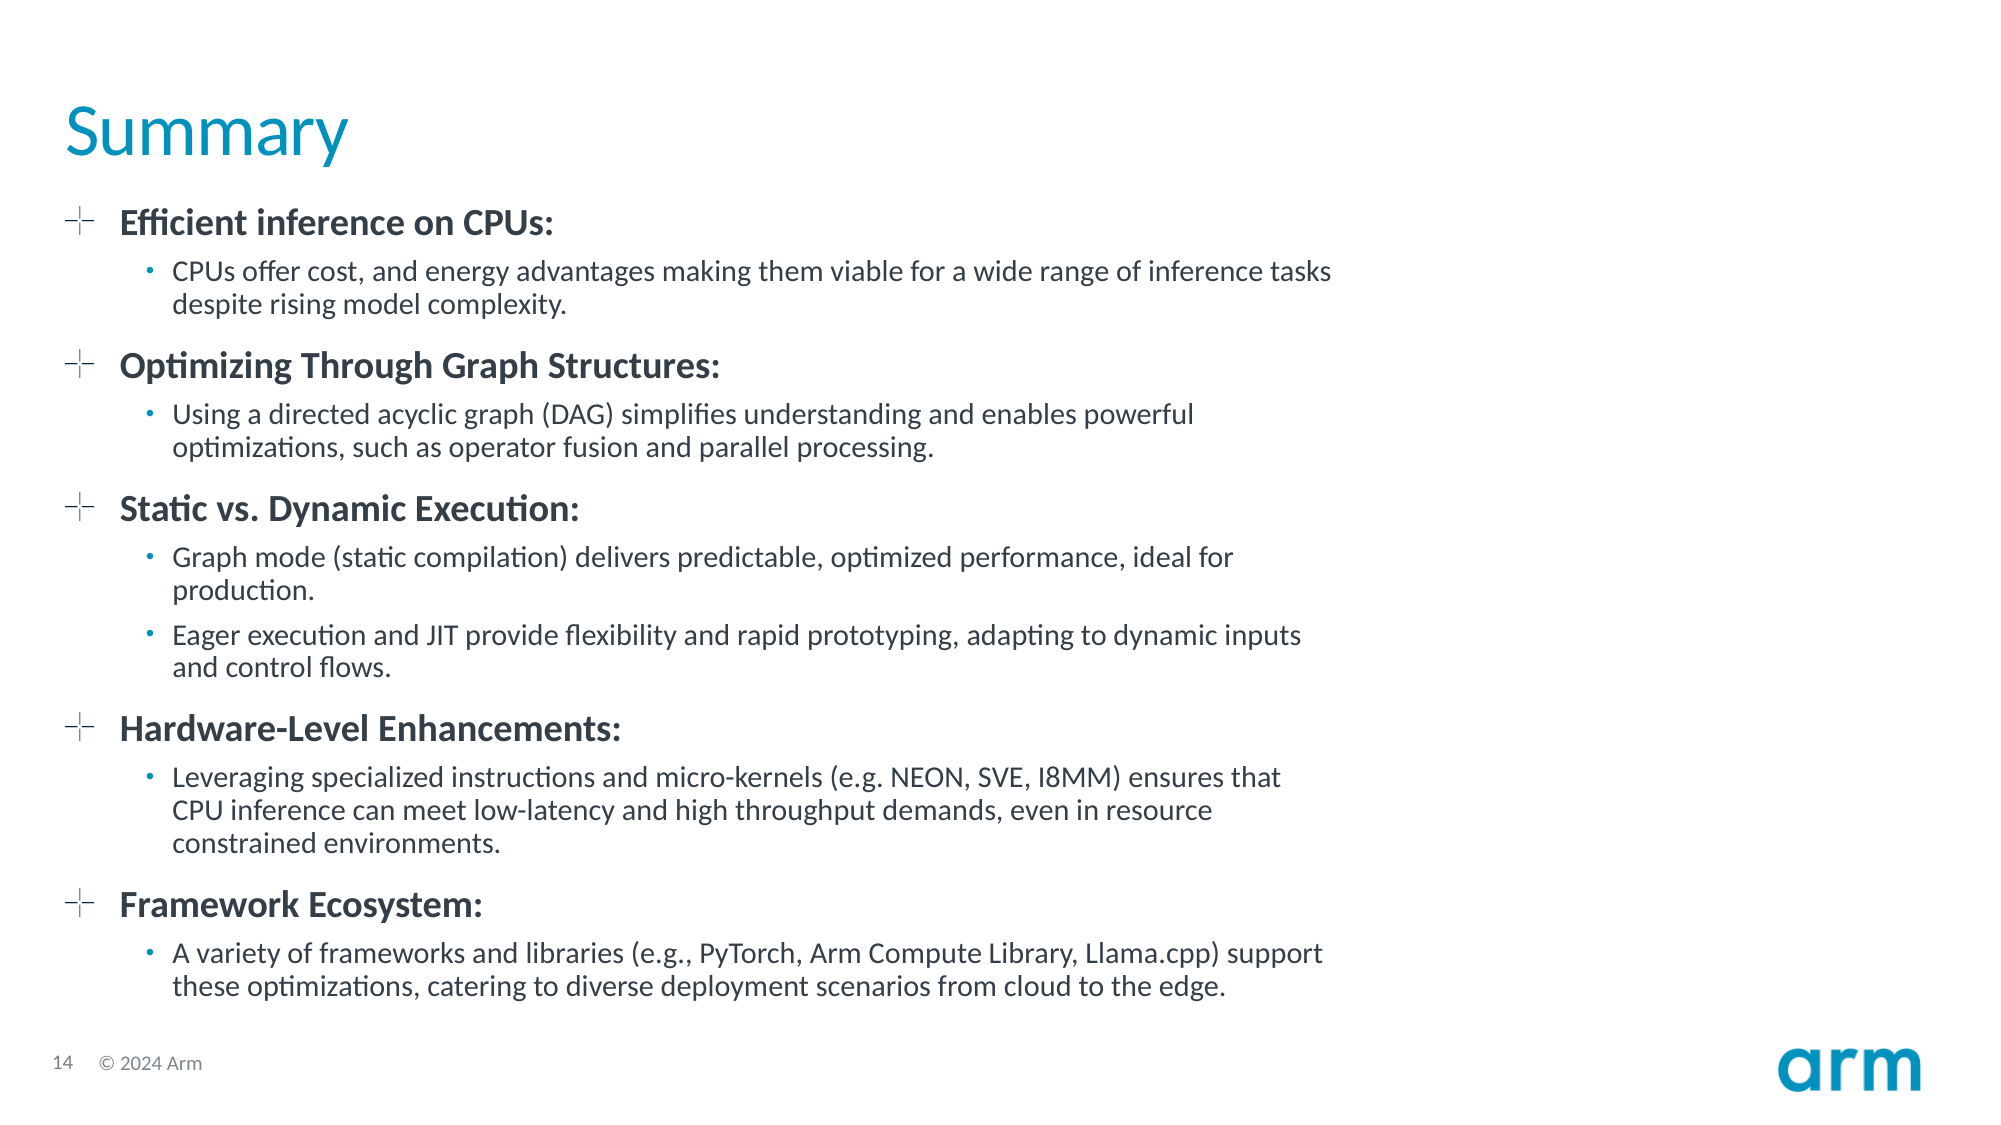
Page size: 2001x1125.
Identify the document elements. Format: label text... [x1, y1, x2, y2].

picture [65, 206, 94, 235]
picture [65, 888, 94, 917]
title Summary [65, 78, 1908, 186]
picture [1777, 1047, 1922, 1093]
picture [65, 712, 94, 741]
list Efficient inference on CPUs: CPUs offer cost, and energy advantages making them viable for a wide range of inference tasks despite rising model complexity. Optimizing Through Graph Structures: Using a directed acyclic graph (DAG) simplifies understanding and enables powerful optimizations, such as operator fusion and parallel processing. Static vs. Dynamic Execution: Graph mode (static compilation) delivers predictable, optimized performance, ideal for production. Eager execution and JIT provide flexibility and rapid prototyping, adapting to dynamic inputs and control flows. Hardware-Level Enhancements: Leveraging specialized instructions and micro-kernels (e.g. NEON, SVE, I8MM) ensures that CPU inference can meet low-latency and high throughput demands, even in resource constrained environments. Framework Ecosystem: A variety of frameworks and libraries (e.g., PyTorch, Arm Compute Library, Llama.cpp) support these optimizations, catering to diverse deployment scenarios from cloud to the edge. [65, 202, 1334, 1014]
picture [65, 492, 94, 521]
picture [65, 349, 94, 378]
